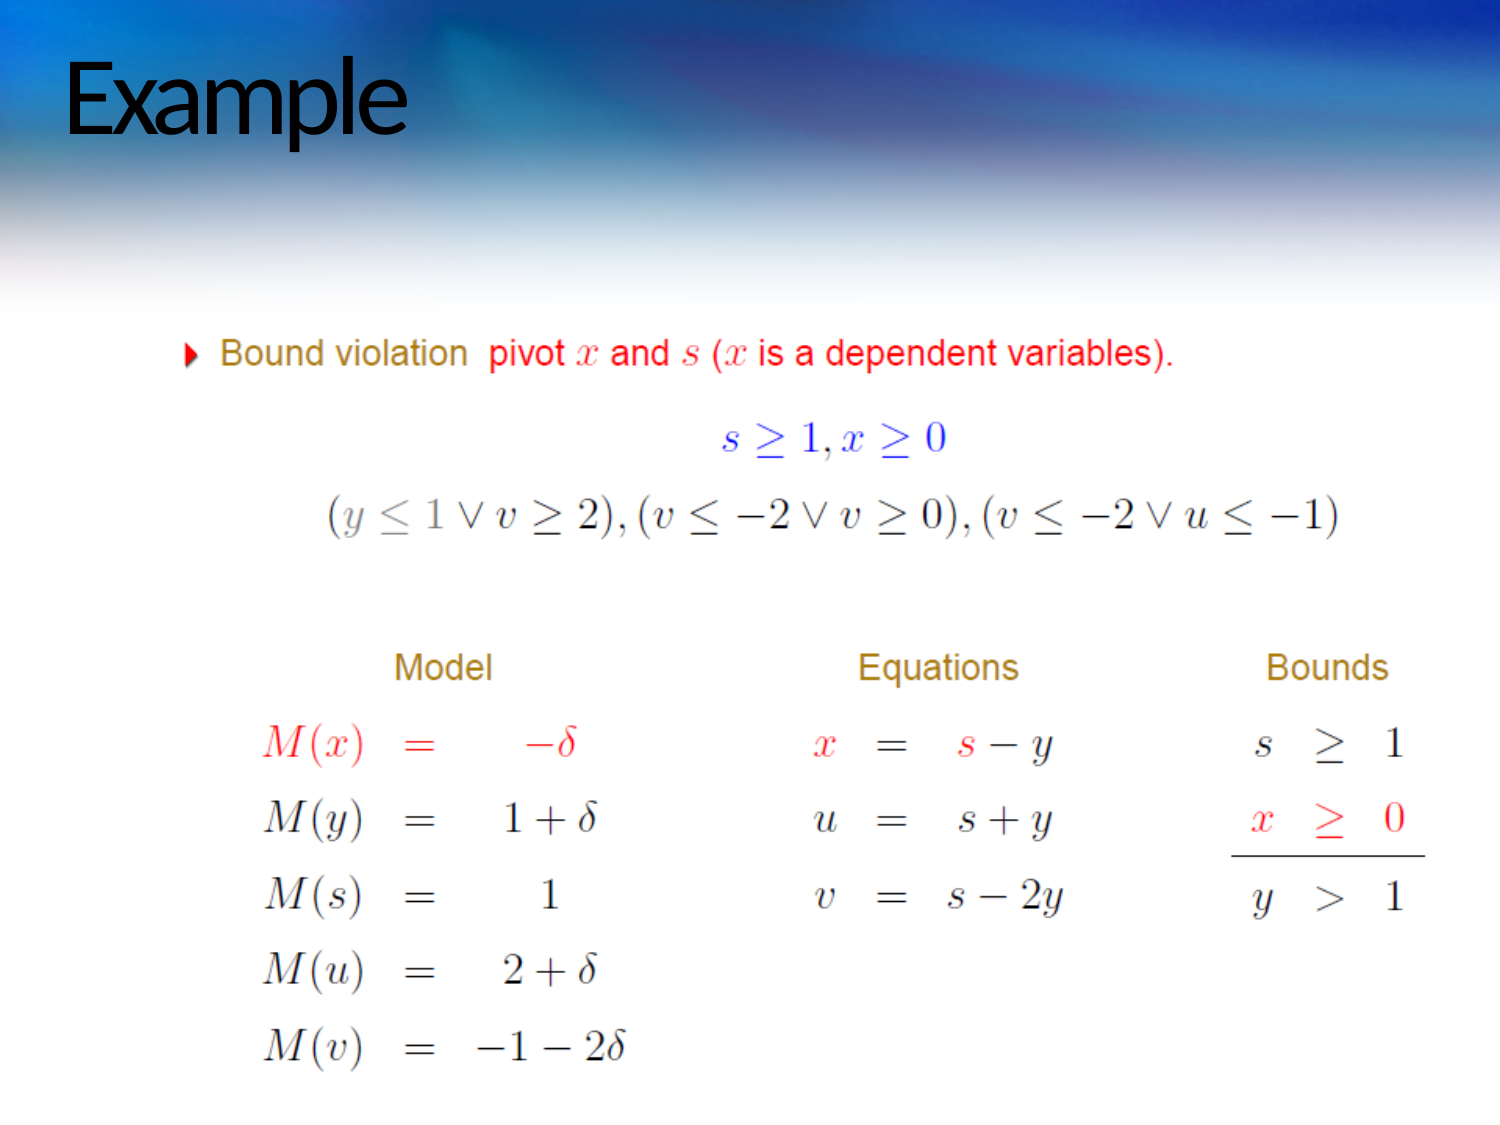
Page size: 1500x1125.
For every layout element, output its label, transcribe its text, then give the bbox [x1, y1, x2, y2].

picture [0, 0, 1500, 1125]
title Example [62, 37, 1438, 161]
